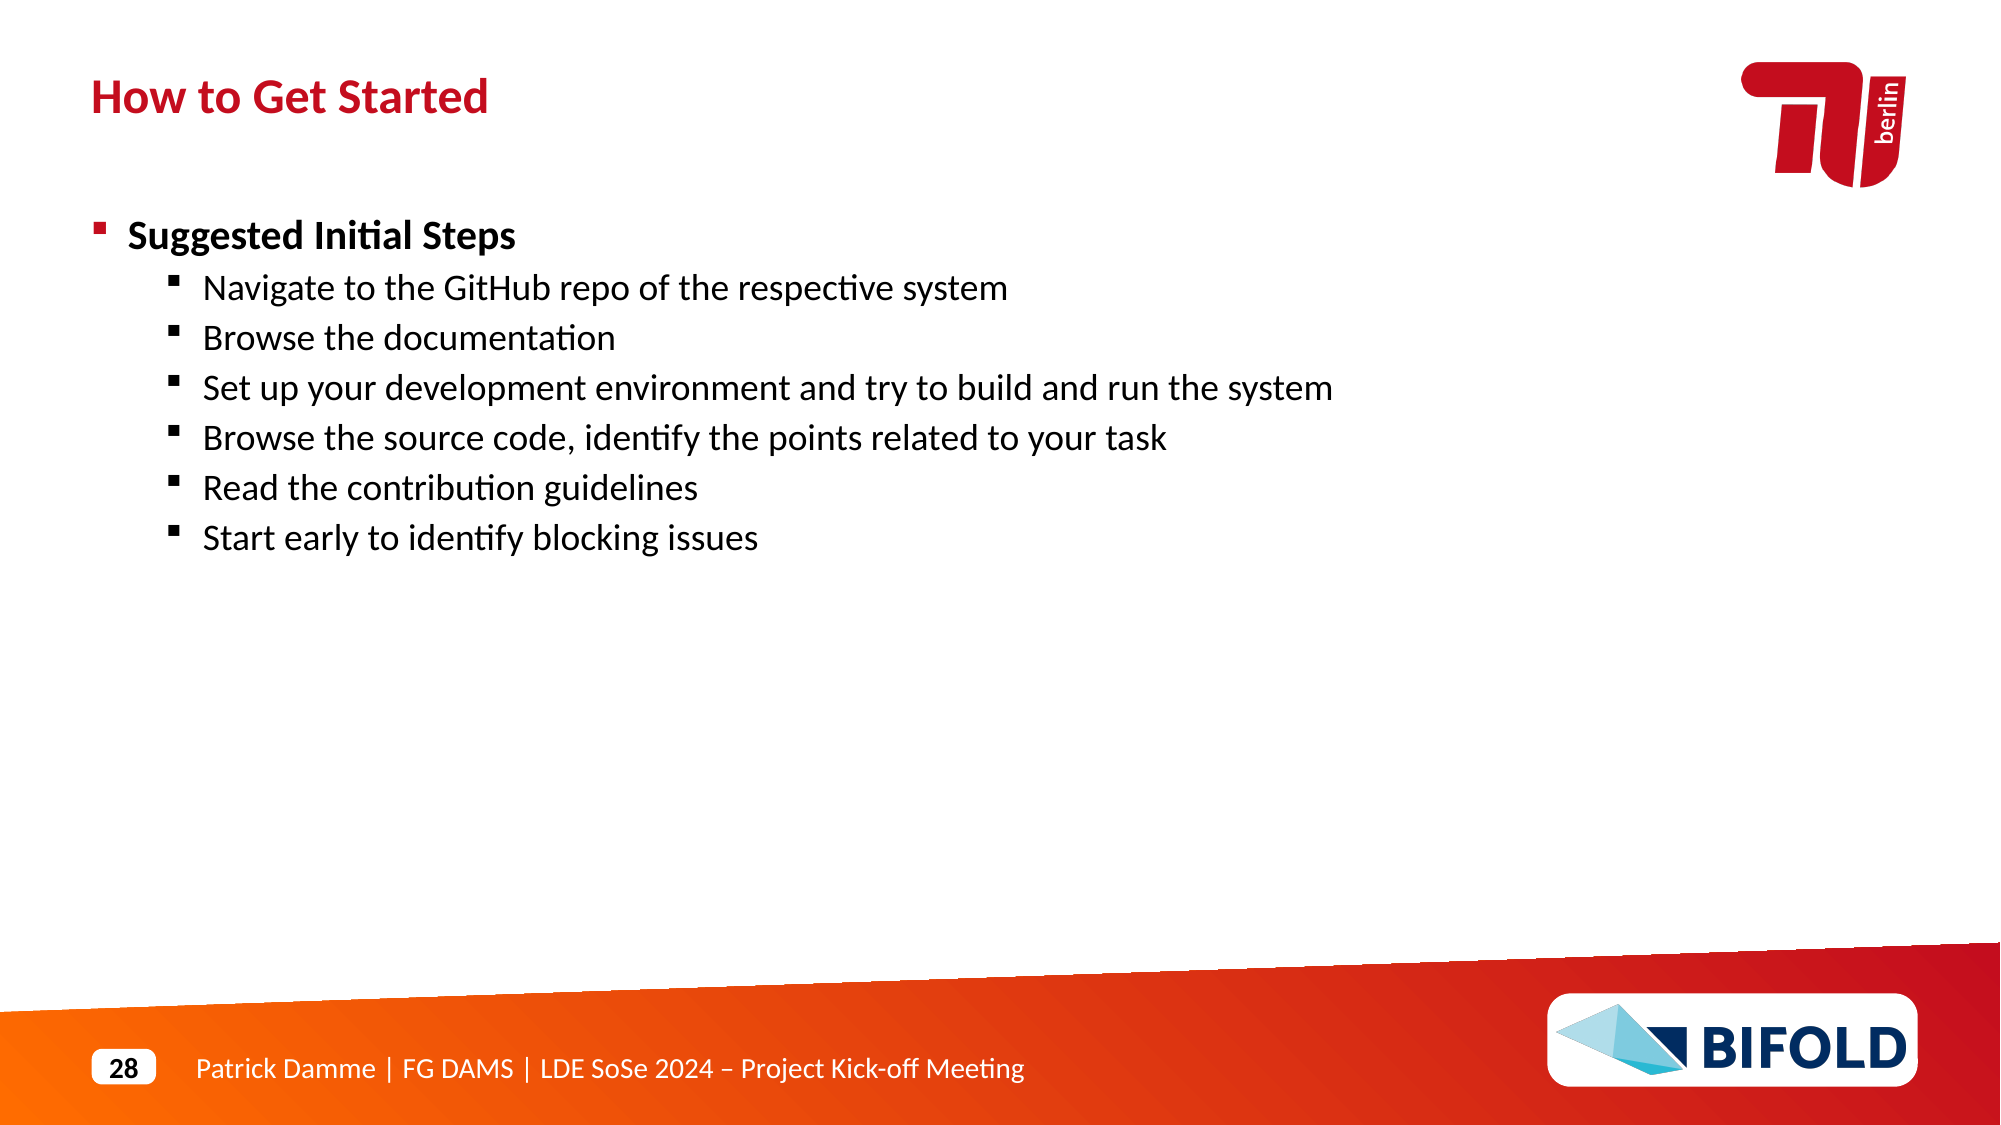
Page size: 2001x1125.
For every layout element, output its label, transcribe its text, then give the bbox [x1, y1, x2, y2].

list Suggested Initial Steps Navigate to the GitHub repo of the respective system Browse the documentation Set up your development environment and try to build and run the system Browse the source code, identify the points related to your task Read the contribution guidelines Start early to identify blocking issues [90, 208, 1908, 948]
list How to Get Started [91, 65, 1455, 183]
picture [1556, 1004, 1906, 1075]
picture [1741, 62, 1906, 188]
